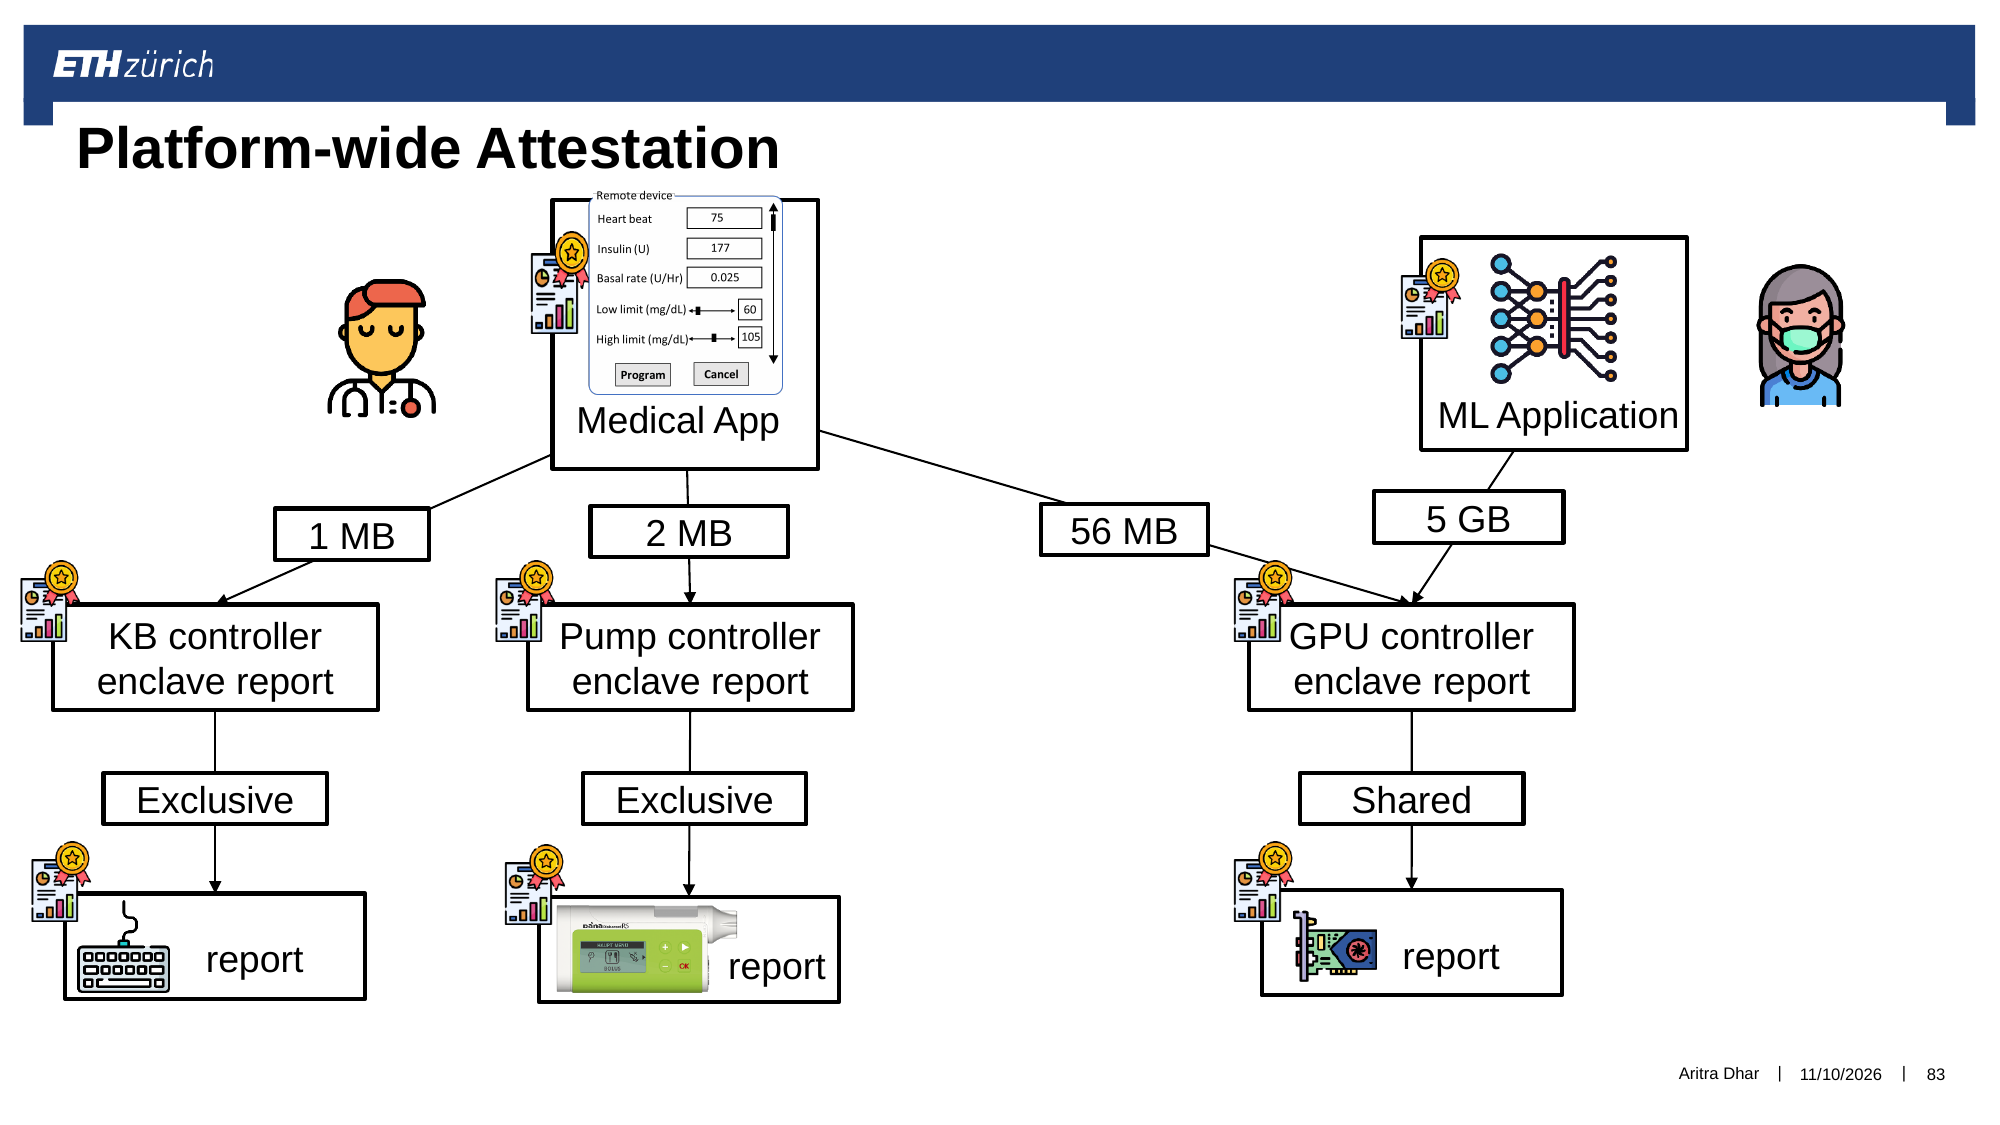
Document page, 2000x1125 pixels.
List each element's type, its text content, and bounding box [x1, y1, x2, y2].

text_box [694, 844, 842, 1003]
text_box Exclusive [695, 771, 808, 826]
footer Aritra Dhar [999, 1034, 1760, 1111]
picture [588, 183, 783, 396]
text_box Shared [1298, 771, 1407, 826]
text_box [1225, 560, 1575, 711]
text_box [215, 394, 672, 605]
slide_number 83 [1906, 1034, 1966, 1112]
picture [555, 903, 739, 996]
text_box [496, 844, 685, 1003]
picture [1728, 264, 1872, 407]
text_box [1392, 237, 1697, 451]
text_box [1411, 458, 1559, 605]
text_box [486, 560, 853, 711]
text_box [522, 199, 819, 470]
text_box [678, 388, 1406, 605]
title Platform-wide Attestation [53, 101, 1946, 262]
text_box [22, 841, 366, 1000]
text_box Exclusive [581, 771, 683, 826]
text_box Shared [1417, 771, 1526, 826]
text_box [11, 560, 378, 711]
picture [312, 279, 452, 419]
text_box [1225, 841, 1563, 996]
text_box Exclusive [101, 771, 210, 826]
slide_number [1790, 1034, 1892, 1112]
text_box Exclusive [220, 771, 329, 826]
